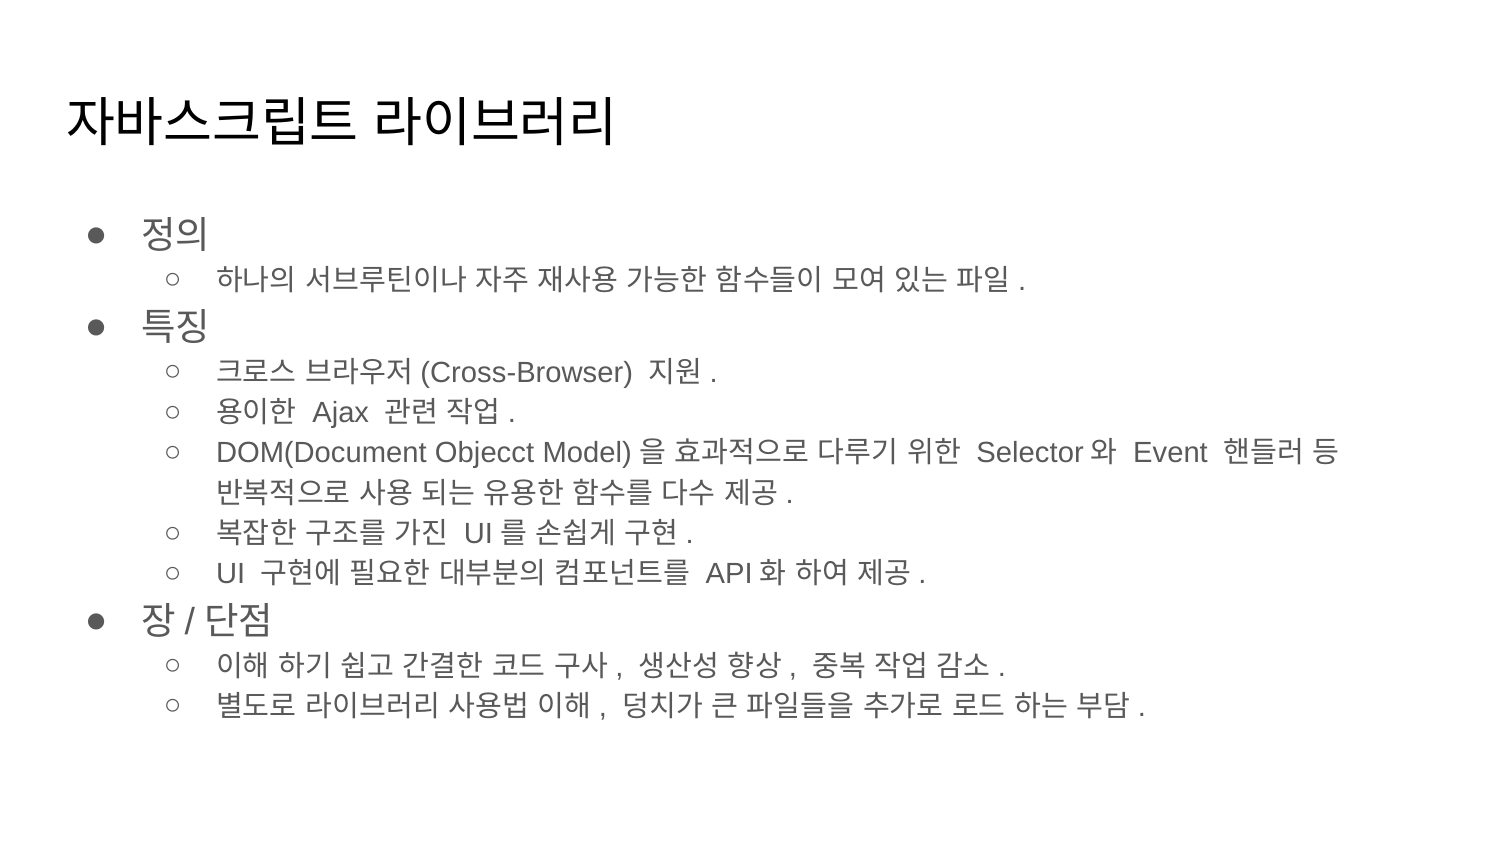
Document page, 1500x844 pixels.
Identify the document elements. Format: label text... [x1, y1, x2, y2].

title 자바스크립트 라이브러리 [51, 72, 1449, 167]
list 정의 하나의 서브루틴이나 자주 재사용 가능한 함수들이 모여 있는 파일. 특징 크로스 브라우저(Cross-Browser) 지원. 용이한 Ajax 관련 작업. DOM(Document Objecct Model)을 효과적으로 다루기 위한 Selector와 Event 핸들러 등 반복적으로 사용 되는 유용한 함수를 다수 제공. 복잡한 구조를 가진 UI를 손쉽게 구현. UI 구현에 필요한 대부분의 컴포넌트를 API화 하여 제공. 장/단점 이해 하기 쉽고 간결한 코드 구사, 생산성 향상, 중복 작업 감소. 별도로 라이브러리 사용법 이해, 덩치가 큰 파일들을 추가로 로드 하는 부담. [51, 189, 1449, 750]
